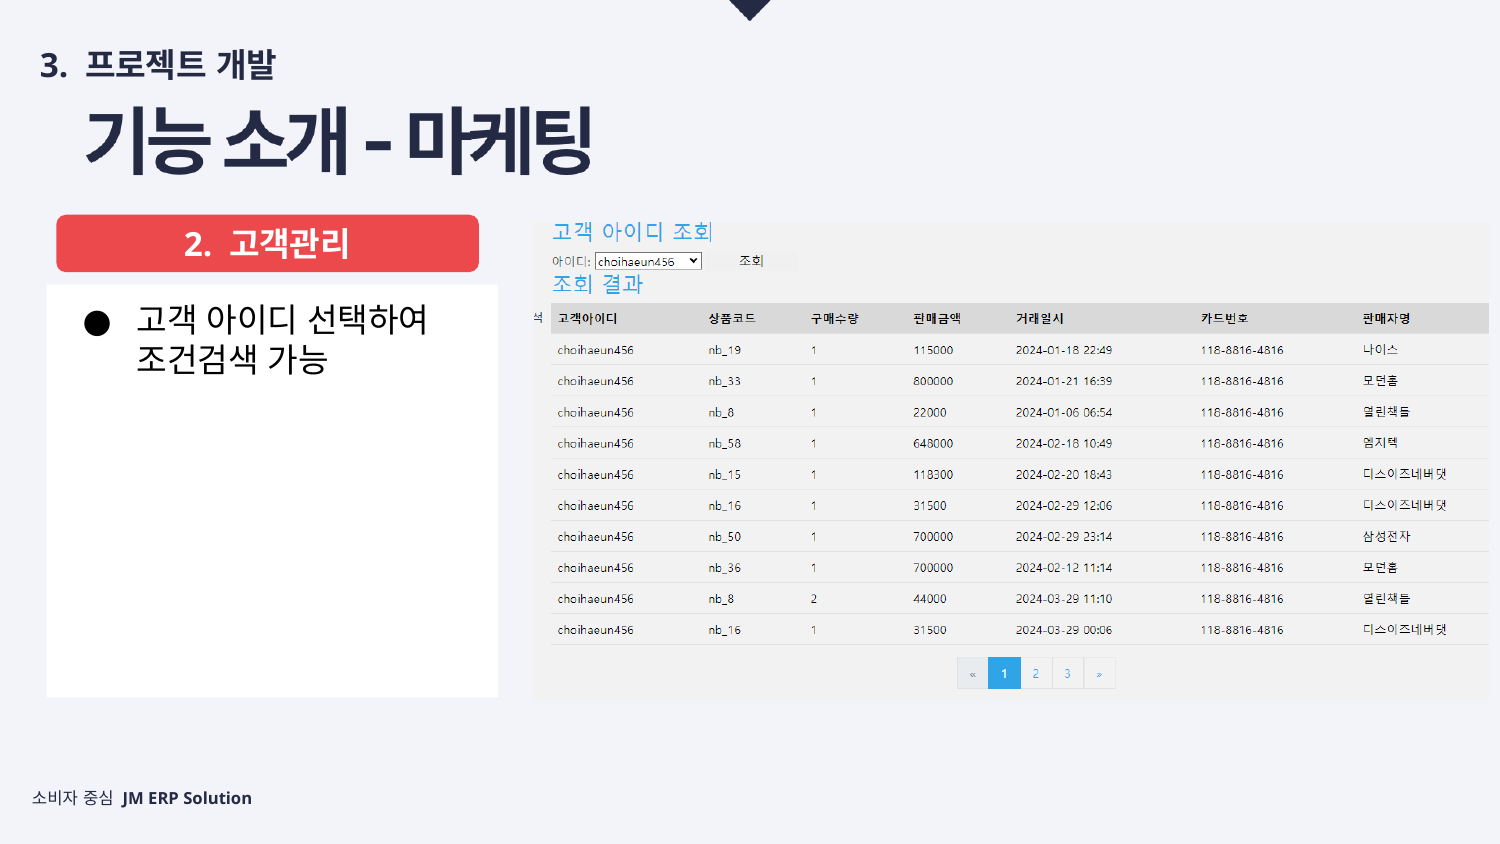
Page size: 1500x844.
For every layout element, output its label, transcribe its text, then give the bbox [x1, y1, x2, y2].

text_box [46, 214, 499, 698]
text_box 소비자 중심 JM ERP Solution [16, 772, 360, 830]
picture [59, 56, 1490, 700]
picture [728, 0, 772, 22]
text_box 3. 프로젝트 개발 [25, 28, 436, 86]
